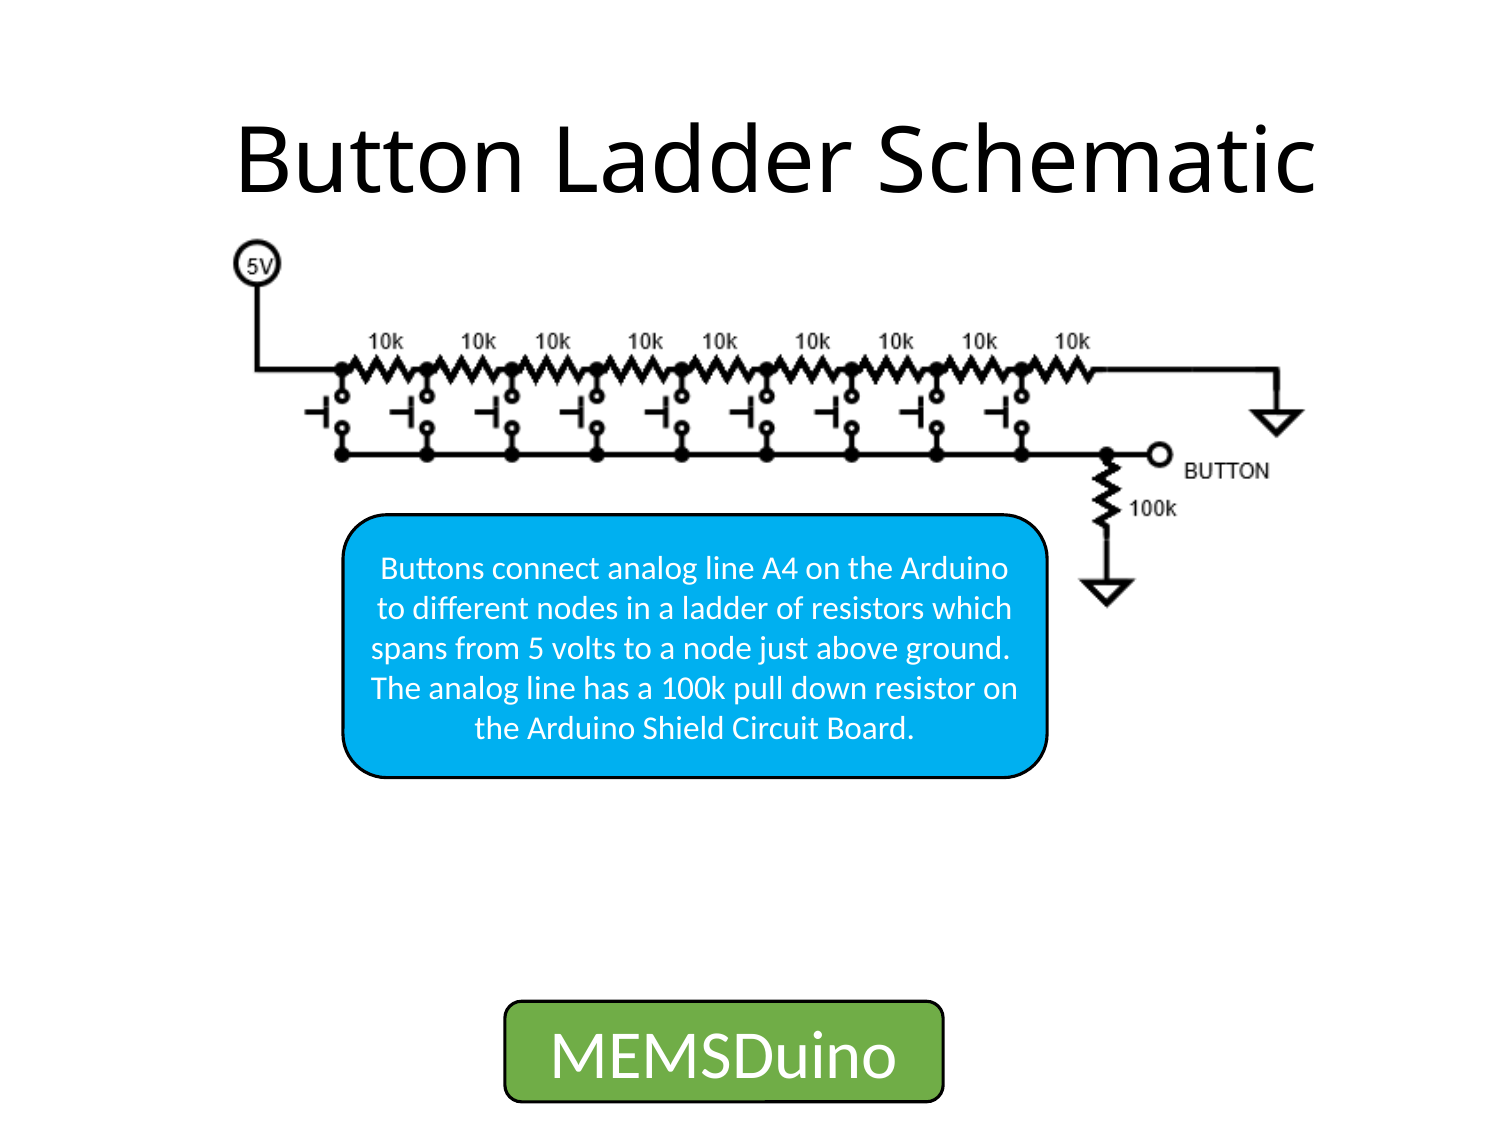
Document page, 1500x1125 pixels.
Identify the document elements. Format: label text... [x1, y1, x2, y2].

picture [764, 564, 780, 578]
picture [439, 597, 456, 618]
picture [675, 565, 680, 578]
picture [685, 574, 696, 582]
picture [447, 565, 452, 578]
picture [508, 604, 515, 618]
picture [425, 644, 432, 658]
picture [975, 644, 982, 658]
picture [1002, 604, 1010, 618]
picture [909, 654, 920, 662]
picture [590, 559, 598, 579]
picture [861, 604, 870, 616]
picture [625, 639, 633, 659]
picture [799, 640, 807, 658]
picture [612, 563, 621, 578]
picture [475, 604, 479, 618]
picture [494, 564, 503, 578]
picture [795, 597, 802, 618]
picture [556, 604, 569, 618]
picture [593, 639, 601, 659]
picture [770, 644, 775, 659]
picture [573, 605, 581, 619]
picture [554, 644, 561, 658]
picture [725, 604, 733, 618]
picture [457, 637, 464, 658]
picture [501, 644, 508, 658]
picture [129, 129, 1371, 662]
picture [548, 564, 555, 578]
picture [849, 559, 857, 579]
picture [406, 644, 414, 658]
picture [953, 644, 958, 659]
picture [993, 565, 998, 578]
picture [934, 644, 944, 656]
picture [531, 564, 538, 578]
text_box MEMSDuino [503, 999, 945, 1104]
picture [386, 644, 390, 662]
picture [631, 564, 638, 578]
picture [516, 565, 521, 578]
picture [821, 644, 829, 658]
picture [783, 558, 797, 578]
picture [663, 603, 672, 618]
picture [867, 564, 874, 578]
picture [605, 644, 614, 656]
picture [401, 564, 406, 579]
picture [641, 604, 648, 618]
picture [716, 596, 720, 618]
picture [733, 596, 738, 618]
picture [690, 644, 698, 658]
picture [519, 599, 527, 619]
picture [582, 597, 586, 618]
picture [922, 564, 926, 578]
picture [841, 604, 850, 618]
picture [951, 564, 956, 579]
picture [569, 644, 582, 658]
picture [398, 605, 403, 618]
picture [383, 558, 396, 578]
picture [607, 604, 616, 616]
picture [507, 564, 517, 576]
picture [874, 600, 882, 618]
picture [664, 643, 673, 658]
picture [759, 604, 763, 618]
picture [869, 644, 876, 658]
picture [720, 644, 728, 658]
picture [378, 599, 386, 619]
picture [981, 564, 988, 578]
picture [666, 564, 676, 576]
picture [646, 564, 654, 578]
text_box Buttons connect analog line A4 on the Arduino to different nodes in a ladder of resistors which spans from 5 volts to a node just above ground. The analog line has a 100k pull down resistor on the Arduino Shield Circuit Board. [341, 662, 1049, 780]
picture [963, 604, 971, 618]
picture [373, 644, 382, 658]
picture [913, 604, 922, 616]
picture [532, 638, 541, 643]
picture [878, 566, 884, 578]
picture [389, 604, 399, 616]
picture [510, 644, 517, 658]
picture [915, 644, 920, 652]
picture [478, 645, 483, 658]
picture [591, 604, 596, 618]
picture [941, 556, 946, 578]
text_box Button Ladder Schematic [129, 54, 1423, 272]
picture [885, 604, 898, 618]
picture [462, 564, 469, 578]
picture [884, 644, 889, 658]
picture [933, 564, 941, 578]
picture [728, 564, 735, 578]
picture [438, 564, 448, 576]
picture [423, 597, 427, 618]
picture [943, 645, 948, 658]
picture [934, 604, 941, 618]
picture [902, 558, 918, 578]
picture [707, 606, 715, 619]
picture [839, 644, 847, 659]
picture [987, 644, 995, 658]
picture [544, 604, 551, 618]
picture [577, 564, 586, 578]
picture [414, 605, 422, 619]
picture [831, 564, 838, 578]
picture [983, 604, 992, 618]
picture [417, 559, 435, 579]
picture [778, 605, 783, 618]
picture [391, 644, 399, 658]
